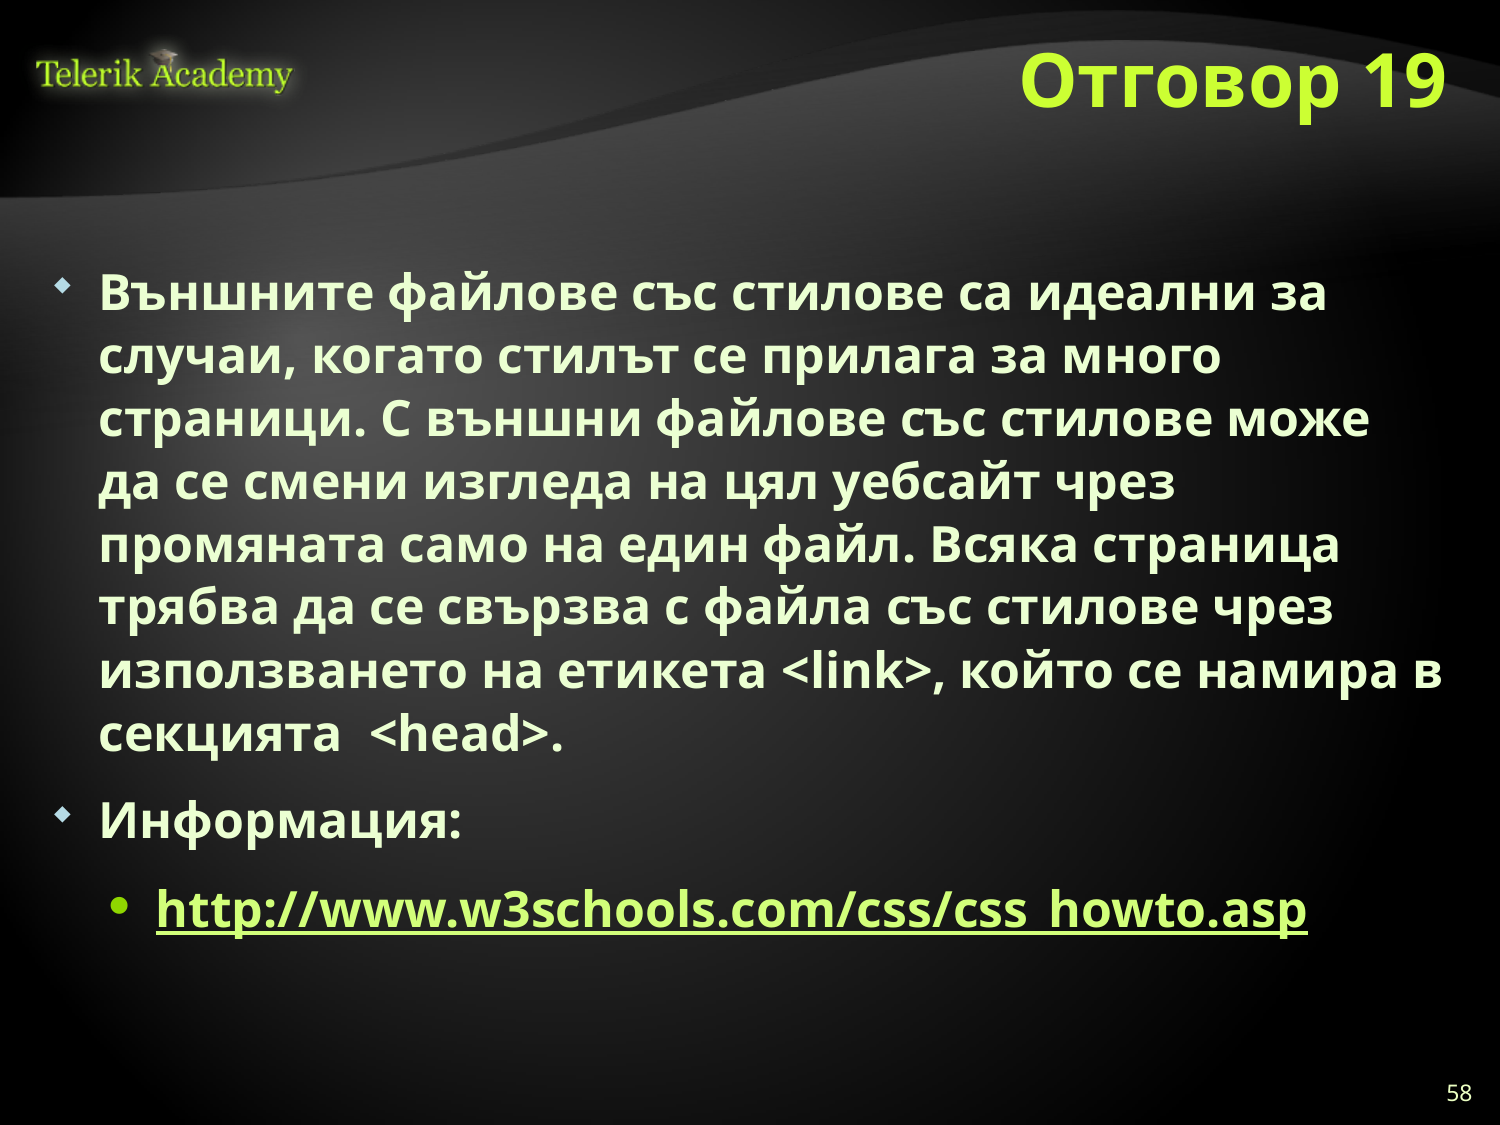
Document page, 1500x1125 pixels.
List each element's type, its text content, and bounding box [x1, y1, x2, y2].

title Отговор 19 [300, 12, 1463, 150]
slide_number 58 [1412, 1074, 1488, 1113]
picture [0, 0, 1500, 1125]
list Външните файлове със стилове са идеални за случаи, когато стилът се прилага за много страници. С външни файлове със стилове може да се смени изгледа на цял уебсайт чрез промяната само на един файл. Всяка страница трябва да се свързва с файла със стилове чрез използването на етикета <link>, който се намира в секцията <head>. Информация: http://www.w3schools.com/css/css_howto.asp [37, 249, 1463, 1125]
